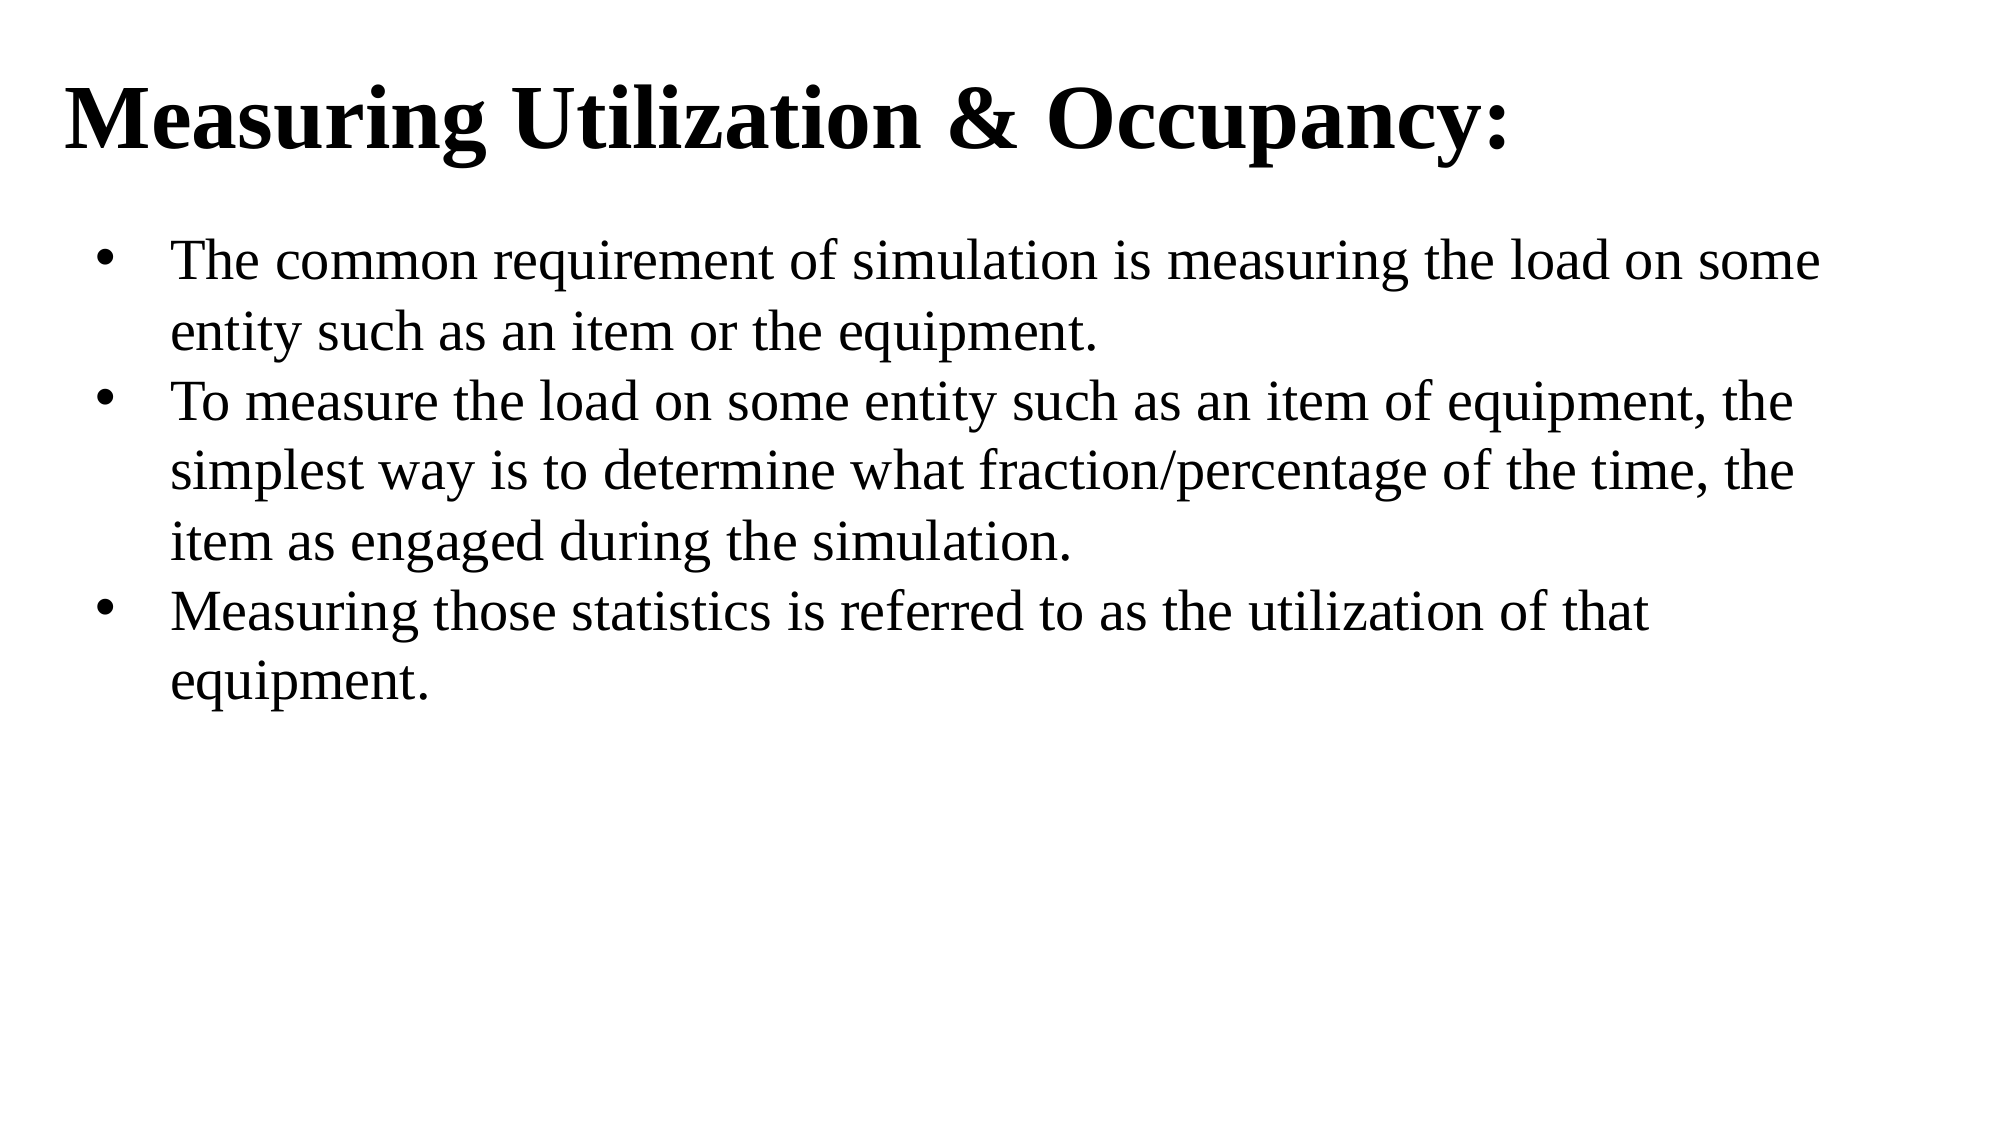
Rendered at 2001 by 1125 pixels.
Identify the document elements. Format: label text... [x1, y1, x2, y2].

text_box Measuring Utilization & Occupancy: [50, 50, 1549, 215]
text_box The common requirement of simulation is measuring the load on some entity such as an item or the equipment. To measure the load on some entity such as an item of equipment, the simplest way is to determine what fraction/percentage of the time, the item as engaged during the simulation. Measuring those statistics is referred to as the utilization of that equipment. [80, 214, 1921, 1047]
